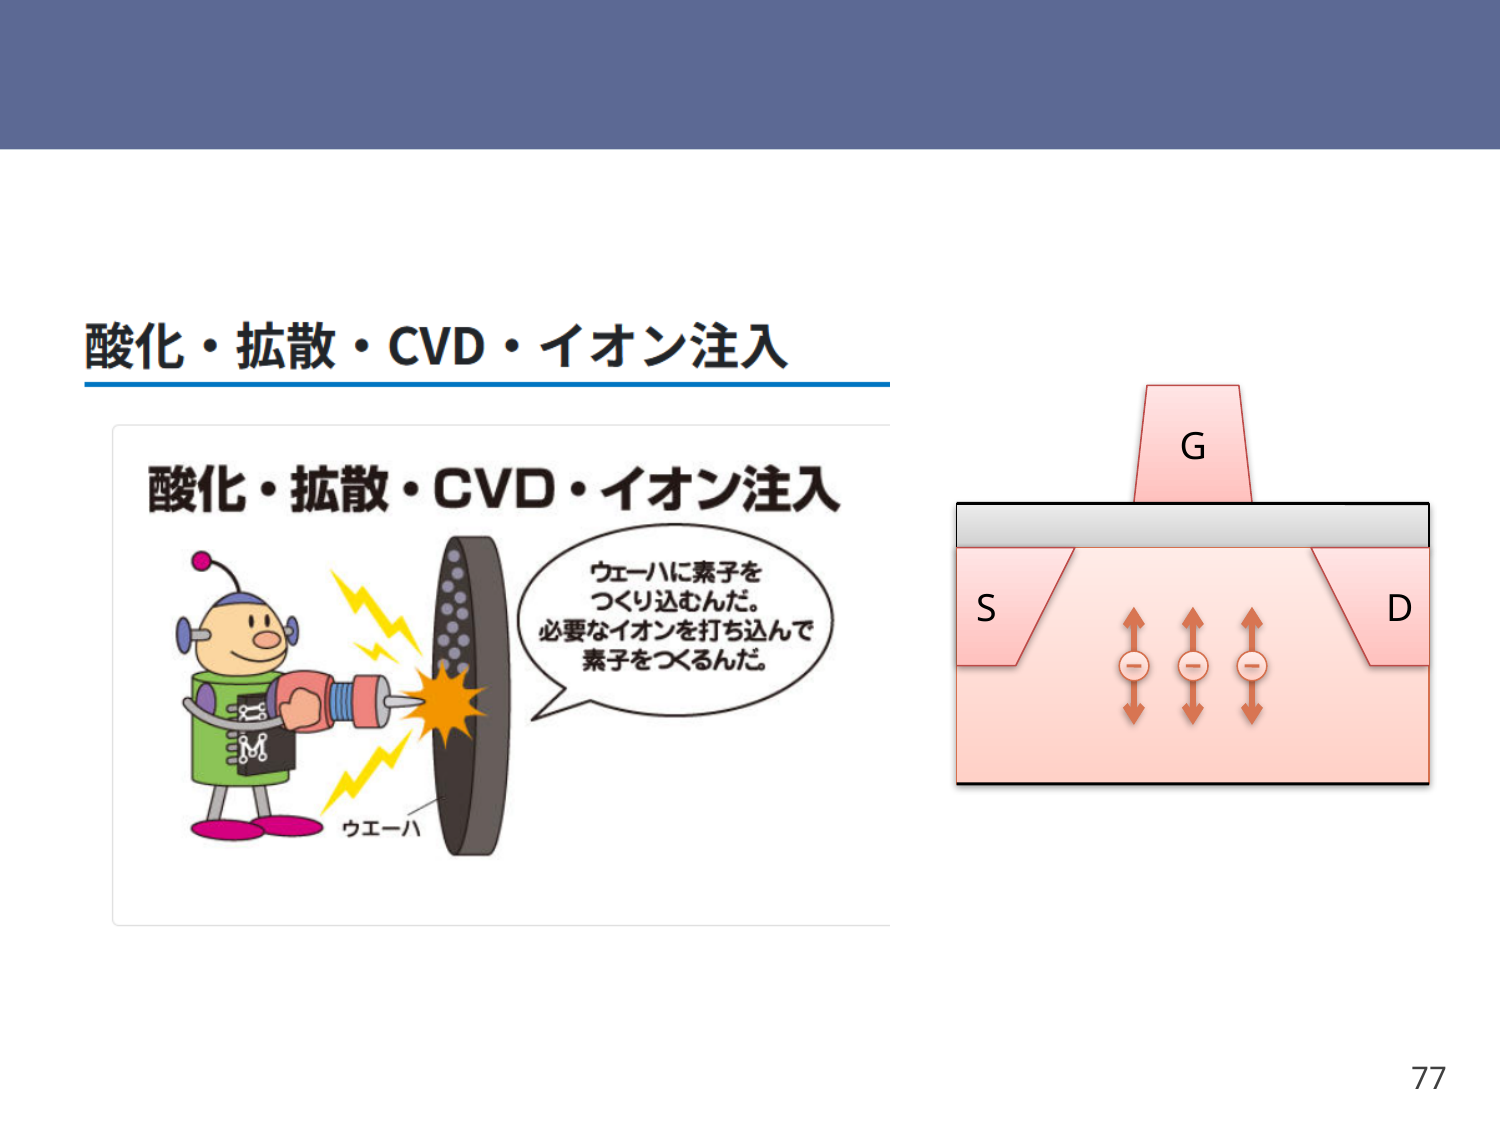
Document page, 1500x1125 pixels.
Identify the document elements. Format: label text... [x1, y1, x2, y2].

picture [55, 281, 890, 956]
text_box [956, 547, 1430, 783]
text_box [1310, 546, 1430, 667]
text_box [956, 546, 1076, 667]
text_box D [1370, 577, 1430, 637]
text_box [956, 504, 1430, 545]
text_box [1133, 384, 1253, 501]
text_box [1118, 650, 1267, 681]
text_box S [956, 577, 1016, 637]
text_box G [1163, 414, 1223, 474]
